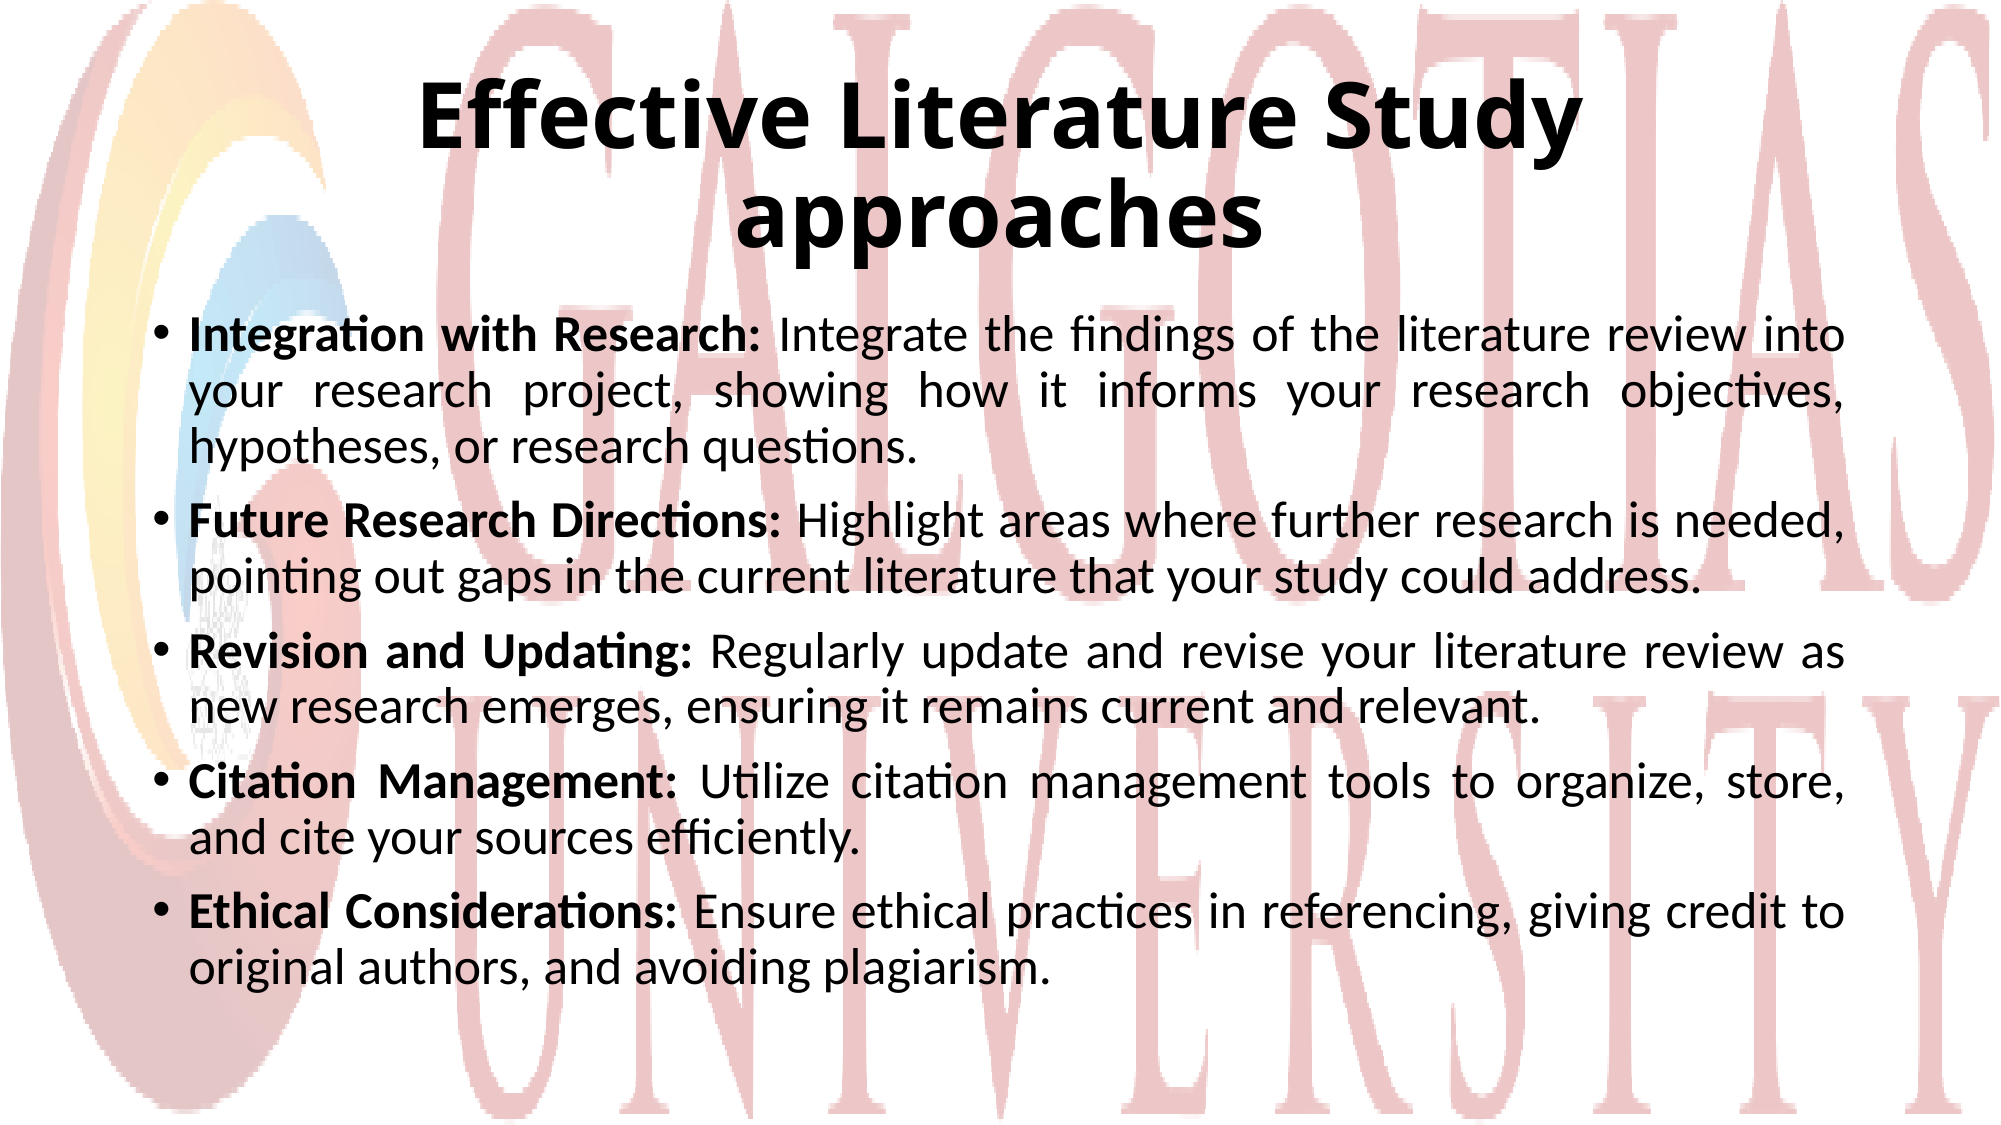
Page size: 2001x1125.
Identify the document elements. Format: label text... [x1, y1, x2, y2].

list Integration with Research: Integrate the findings of the literature review into your research project, showing how it informs your research objectives, hypotheses, or research questions. Future Research Directions: Highlight areas where further research is needed, pointing out gaps in the current literature that your study could address. Revision and Updating: Regularly update and revise your literature review as new research emerges, ensuring it remains current and relevant. Citation Management: Utilize citation management tools to organize, store, and cite your sources efficiently. Ethical Considerations: Ensure ethical practices in referencing, giving credit to original authors, and avoiding plagiarism. [137, 299, 1863, 1014]
title Effective Literature Study approaches [137, 59, 1863, 278]
